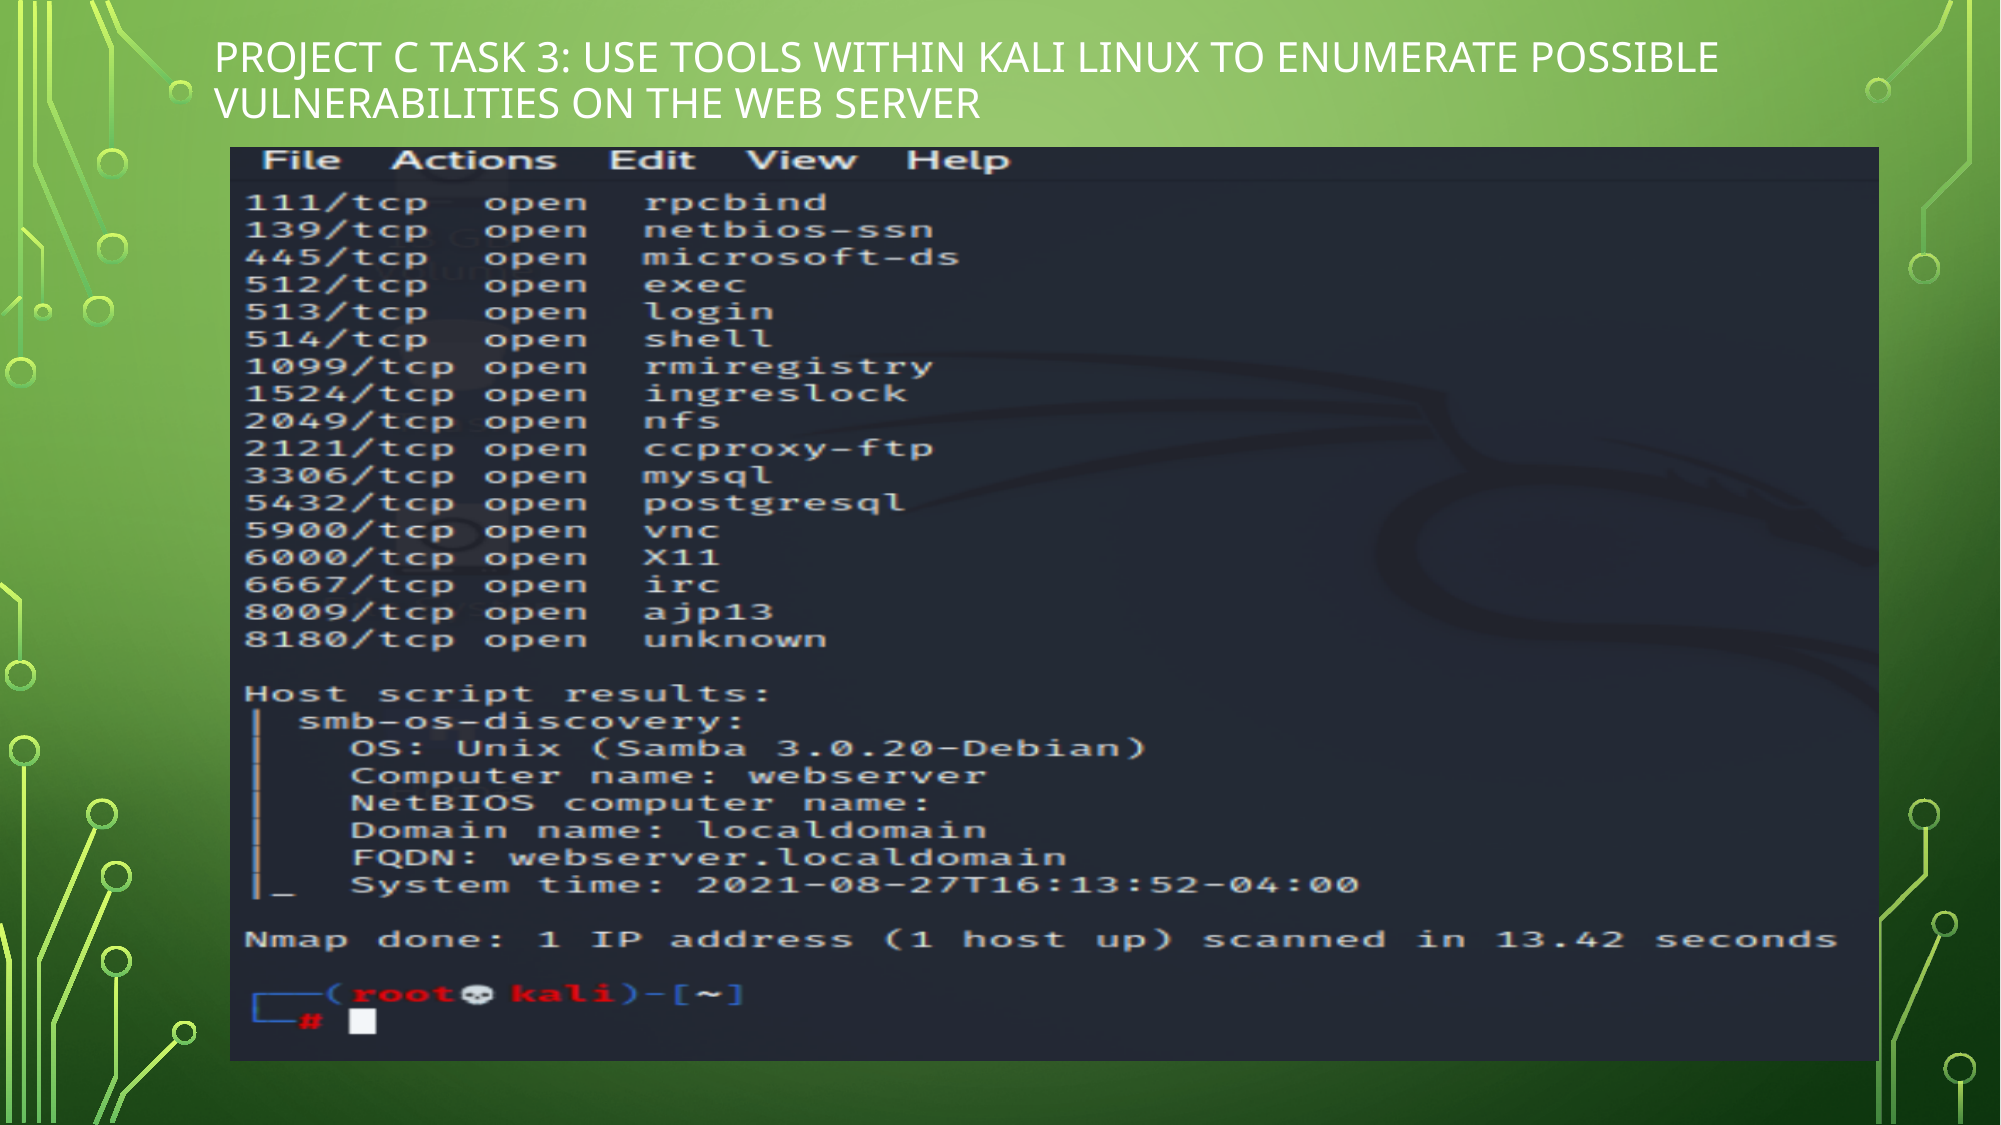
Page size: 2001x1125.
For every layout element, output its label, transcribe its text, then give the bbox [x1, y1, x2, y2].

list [230, 146, 1879, 1061]
title Project C task 3: use tools within kali linux to enumerate possible vulnerabilities on the Web server [198, 17, 1824, 148]
